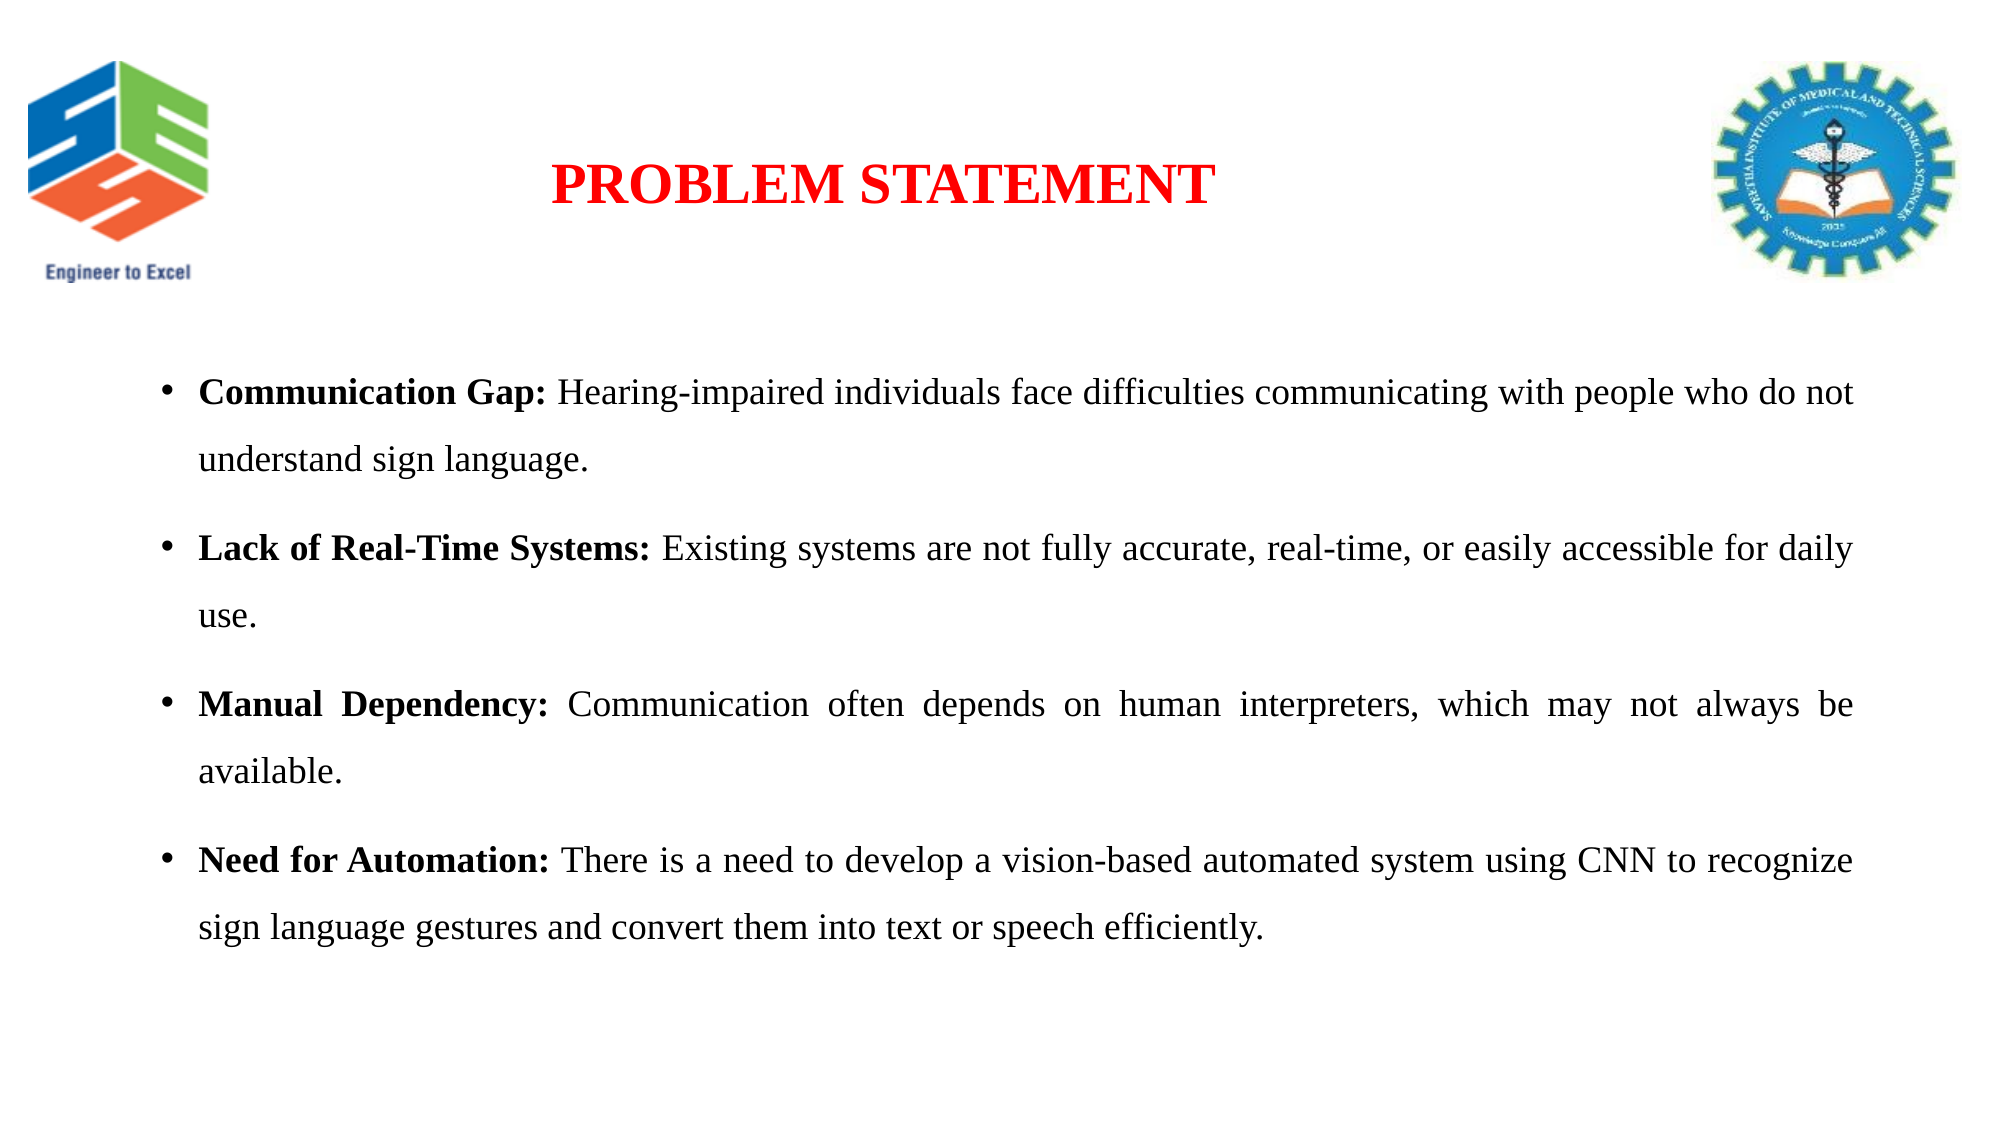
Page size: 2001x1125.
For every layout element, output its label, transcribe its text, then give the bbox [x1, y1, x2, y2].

picture [1711, 61, 1962, 283]
picture [28, 61, 216, 283]
title PROBLEM STATEMENT [227, 64, 1711, 283]
list Communication Gap: Hearing-impaired individuals face difficulties communicating with people who do not understand sign language. Lack of Real-Time Systems: Existing systems are not fully accurate, real-time, or easily accessible for daily use. Manual Dependency: Communication often depends on human interpreters, which may not always be available. Need for Automation: There is a need to develop a vision-based automated system using CNN to recognize sign language gestures and convert them into text or speech efficiently. [145, 336, 1871, 1051]
